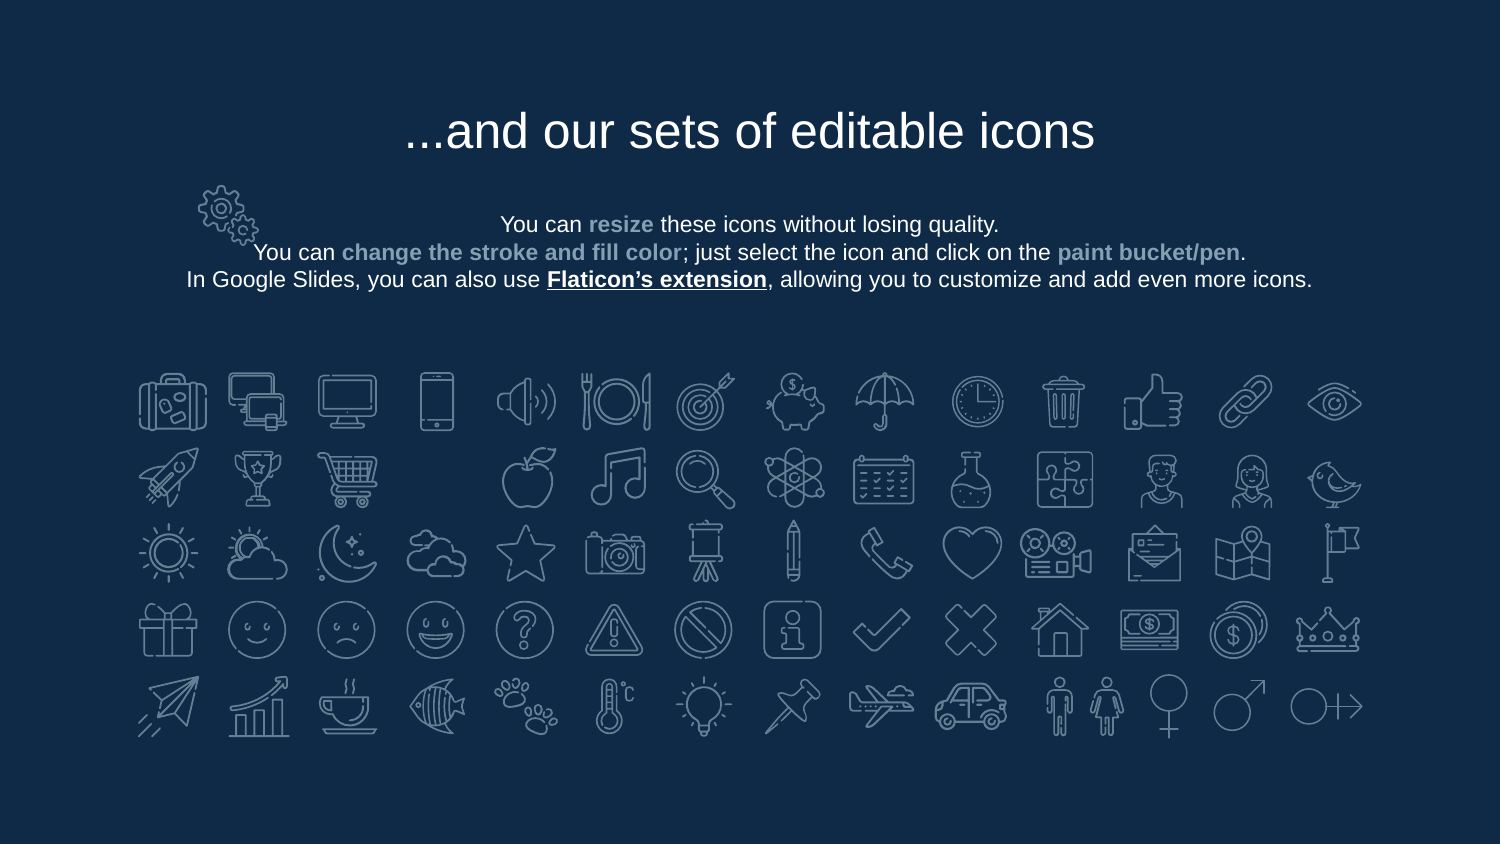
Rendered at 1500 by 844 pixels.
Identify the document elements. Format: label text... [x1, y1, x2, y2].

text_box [673, 449, 737, 510]
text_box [1289, 686, 1363, 726]
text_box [316, 451, 379, 509]
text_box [946, 451, 994, 509]
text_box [496, 377, 557, 426]
text_box You can resize these icons without losing quality. You can change the stroke and fill color; just select the icon and click on the paint bucket/pen. In Google Slides, you can also use Flaticon’s extension, allowing you to customize and add even more icons. [117, 194, 1383, 320]
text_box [501, 446, 557, 509]
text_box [590, 447, 647, 506]
text_box [1031, 602, 1090, 657]
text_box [317, 374, 378, 429]
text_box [765, 372, 825, 431]
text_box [944, 603, 998, 657]
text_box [763, 600, 822, 660]
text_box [234, 450, 282, 507]
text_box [595, 678, 635, 735]
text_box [673, 600, 733, 660]
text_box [1231, 454, 1273, 509]
text_box [855, 372, 915, 432]
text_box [675, 675, 733, 737]
title ...and our sets of editable icons [117, 83, 1383, 163]
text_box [1140, 454, 1183, 509]
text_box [1215, 525, 1271, 581]
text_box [852, 607, 912, 652]
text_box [406, 600, 466, 660]
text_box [495, 600, 555, 660]
text_box [676, 372, 736, 431]
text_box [1123, 373, 1184, 431]
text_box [852, 454, 915, 505]
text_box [1212, 680, 1265, 733]
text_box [688, 519, 724, 583]
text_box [226, 526, 289, 581]
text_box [1150, 674, 1188, 739]
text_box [942, 526, 1003, 580]
text_box [786, 519, 801, 582]
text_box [934, 682, 1008, 731]
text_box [951, 375, 1004, 428]
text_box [138, 522, 199, 584]
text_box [848, 684, 915, 729]
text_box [228, 675, 291, 738]
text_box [318, 678, 378, 735]
text_box [860, 526, 914, 580]
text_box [316, 524, 378, 583]
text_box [197, 184, 259, 247]
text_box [419, 371, 455, 432]
text_box [228, 372, 288, 432]
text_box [1307, 382, 1363, 422]
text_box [316, 600, 376, 660]
text_box [765, 678, 821, 735]
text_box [585, 531, 646, 575]
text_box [1046, 676, 1074, 737]
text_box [1089, 676, 1125, 737]
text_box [1120, 609, 1179, 651]
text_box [1018, 527, 1092, 579]
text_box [581, 372, 651, 432]
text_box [137, 675, 200, 738]
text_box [138, 372, 208, 432]
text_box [495, 524, 557, 582]
text_box [406, 529, 467, 578]
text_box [493, 677, 559, 736]
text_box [763, 447, 827, 509]
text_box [227, 600, 287, 660]
text_box [139, 602, 198, 657]
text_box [408, 678, 466, 735]
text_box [1306, 461, 1362, 509]
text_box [1295, 606, 1361, 653]
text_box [137, 447, 200, 508]
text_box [1217, 374, 1274, 429]
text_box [1127, 524, 1182, 582]
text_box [1208, 600, 1271, 660]
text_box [1041, 375, 1086, 428]
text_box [584, 603, 644, 657]
text_box [1036, 451, 1094, 508]
text_box [1322, 523, 1360, 583]
